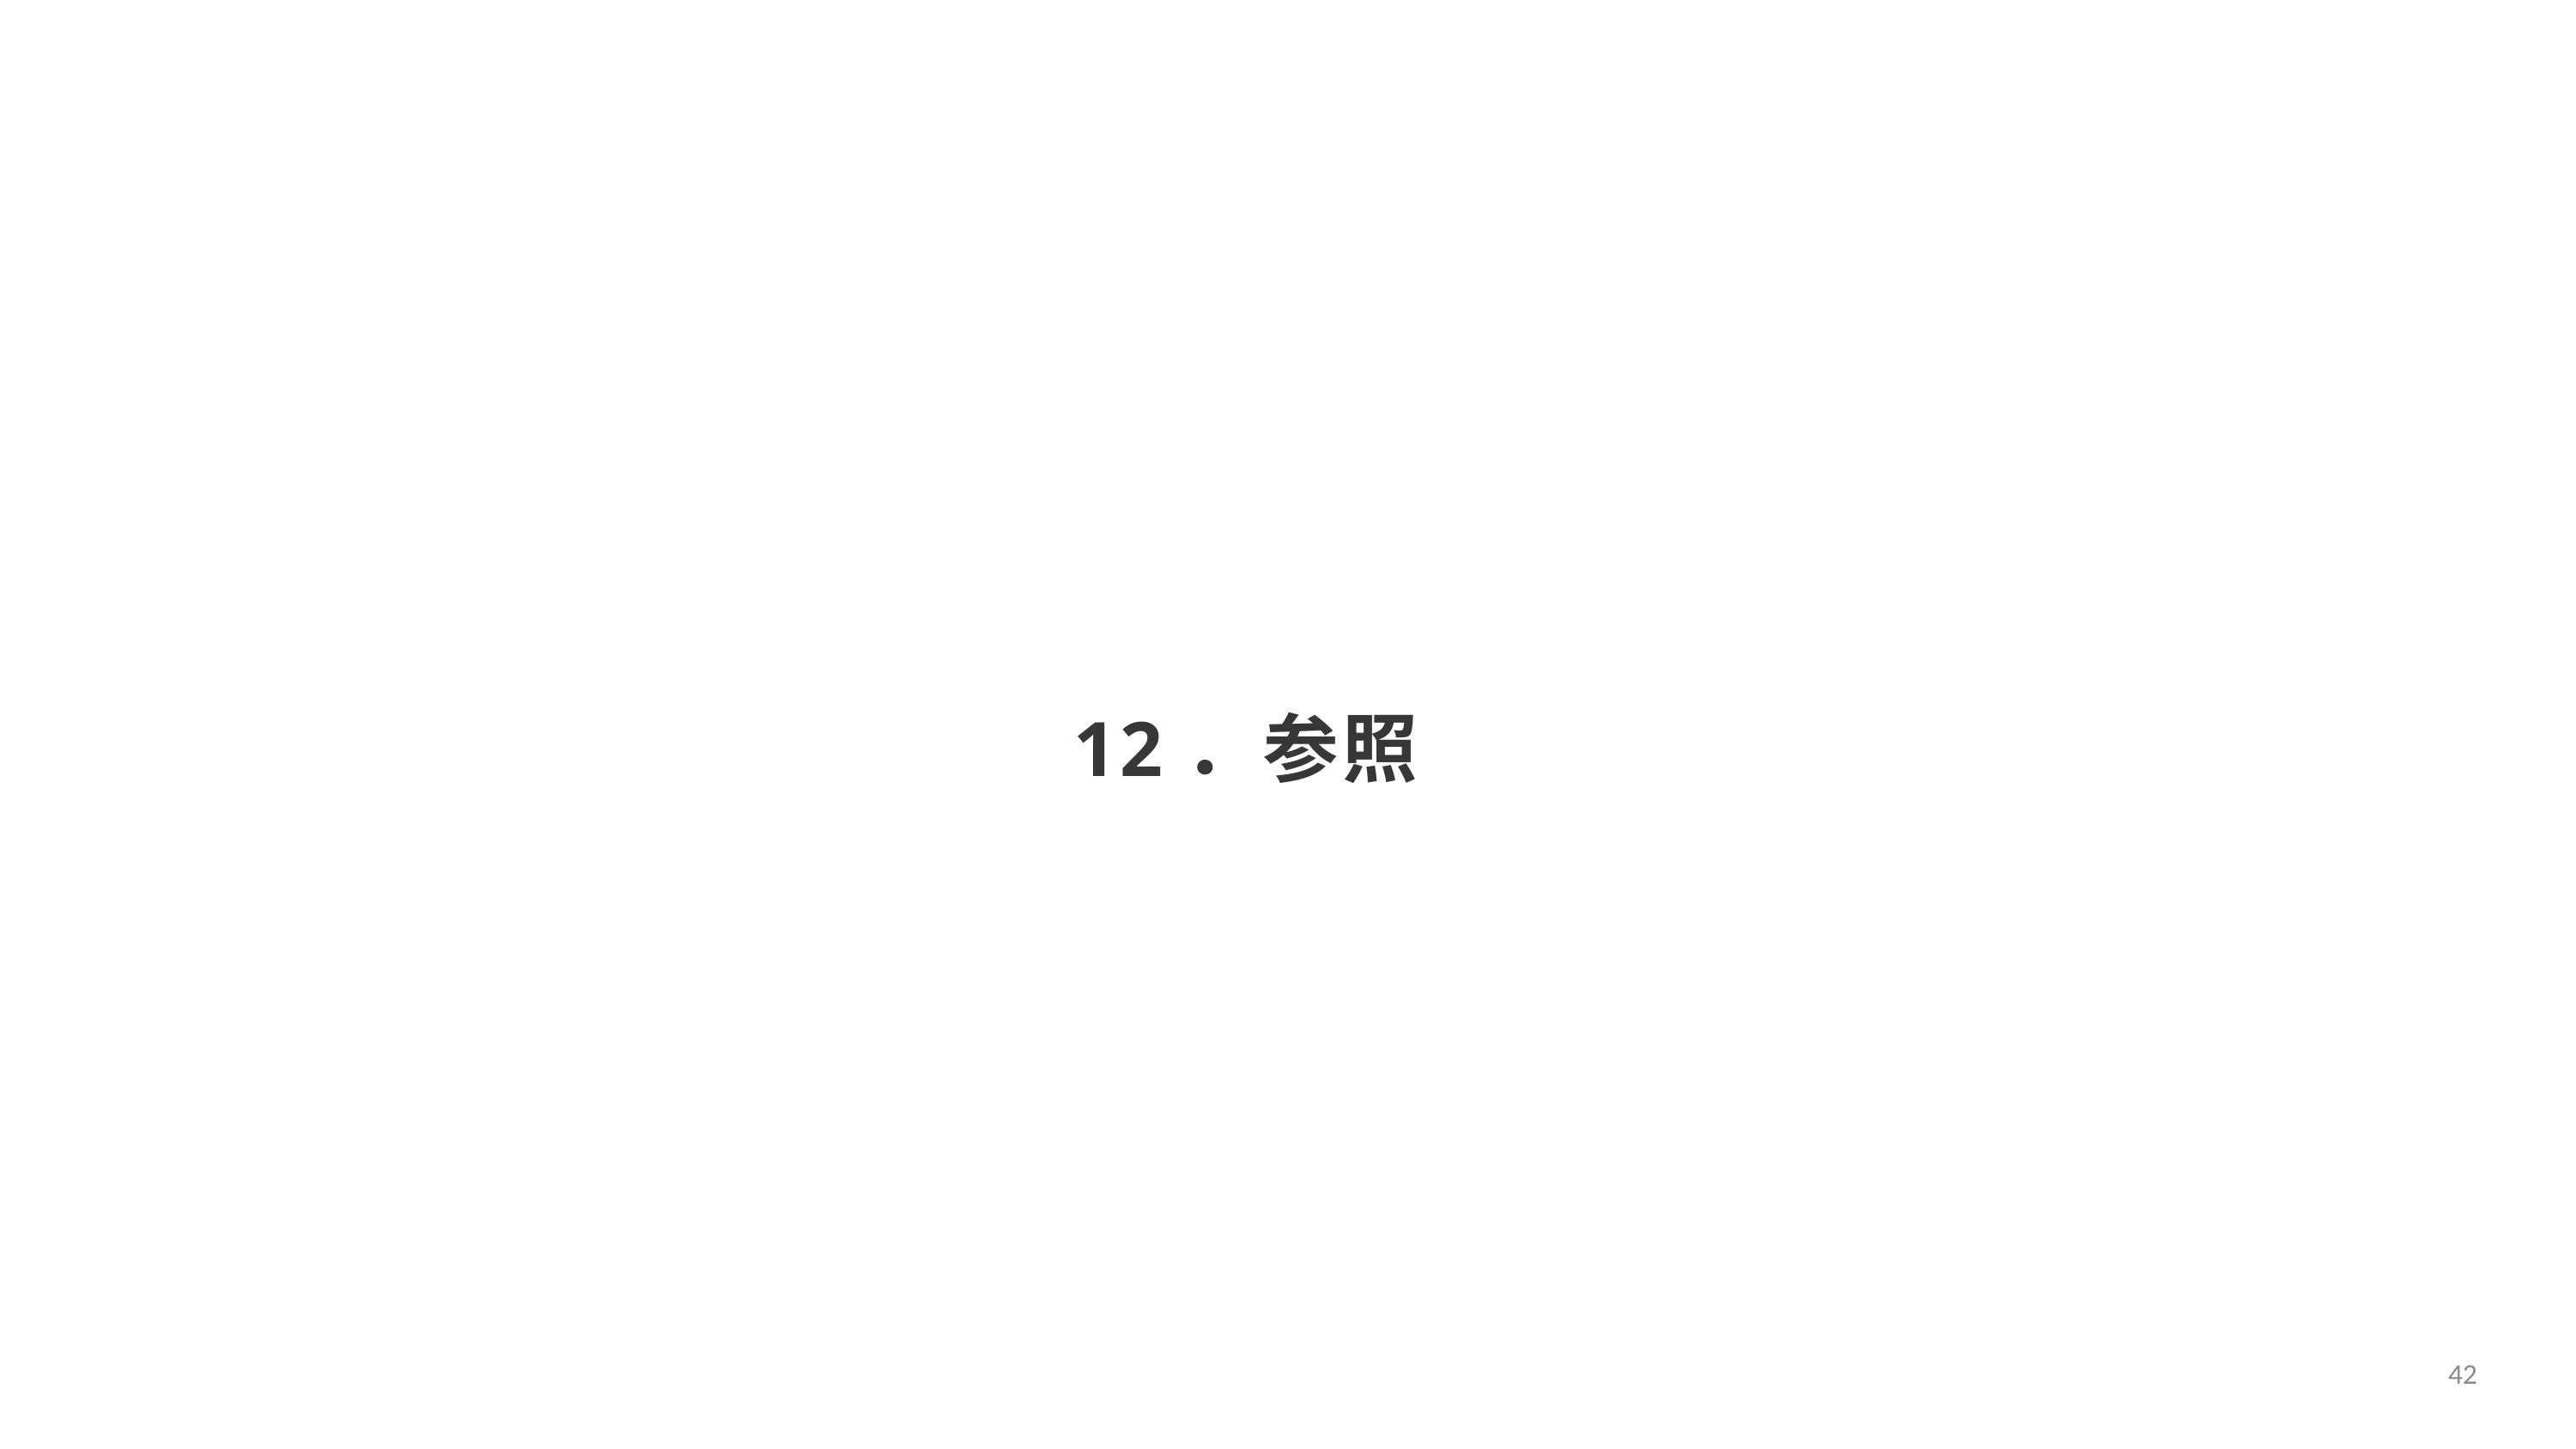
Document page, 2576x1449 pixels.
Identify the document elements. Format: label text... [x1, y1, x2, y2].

text_box 12．参照 [1073, 670, 1862, 791]
slide_number 42 [2190, 1346, 2490, 1398]
